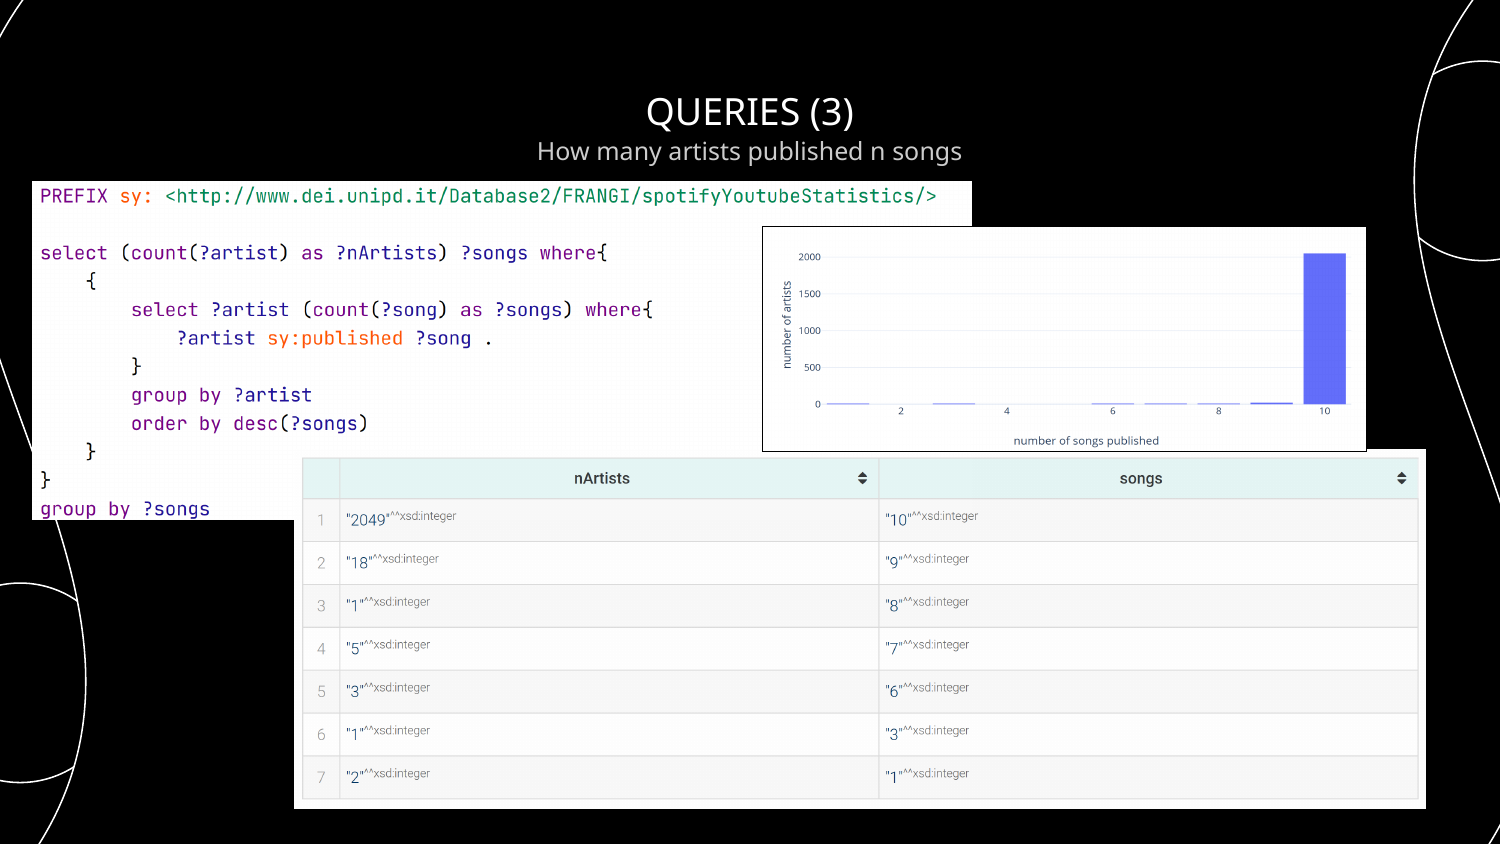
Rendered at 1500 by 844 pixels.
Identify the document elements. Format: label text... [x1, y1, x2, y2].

title QUERIES (3) [118, 72, 1382, 120]
picture [31, 181, 1426, 809]
text_box How many artists published n songs [118, 120, 1382, 215]
